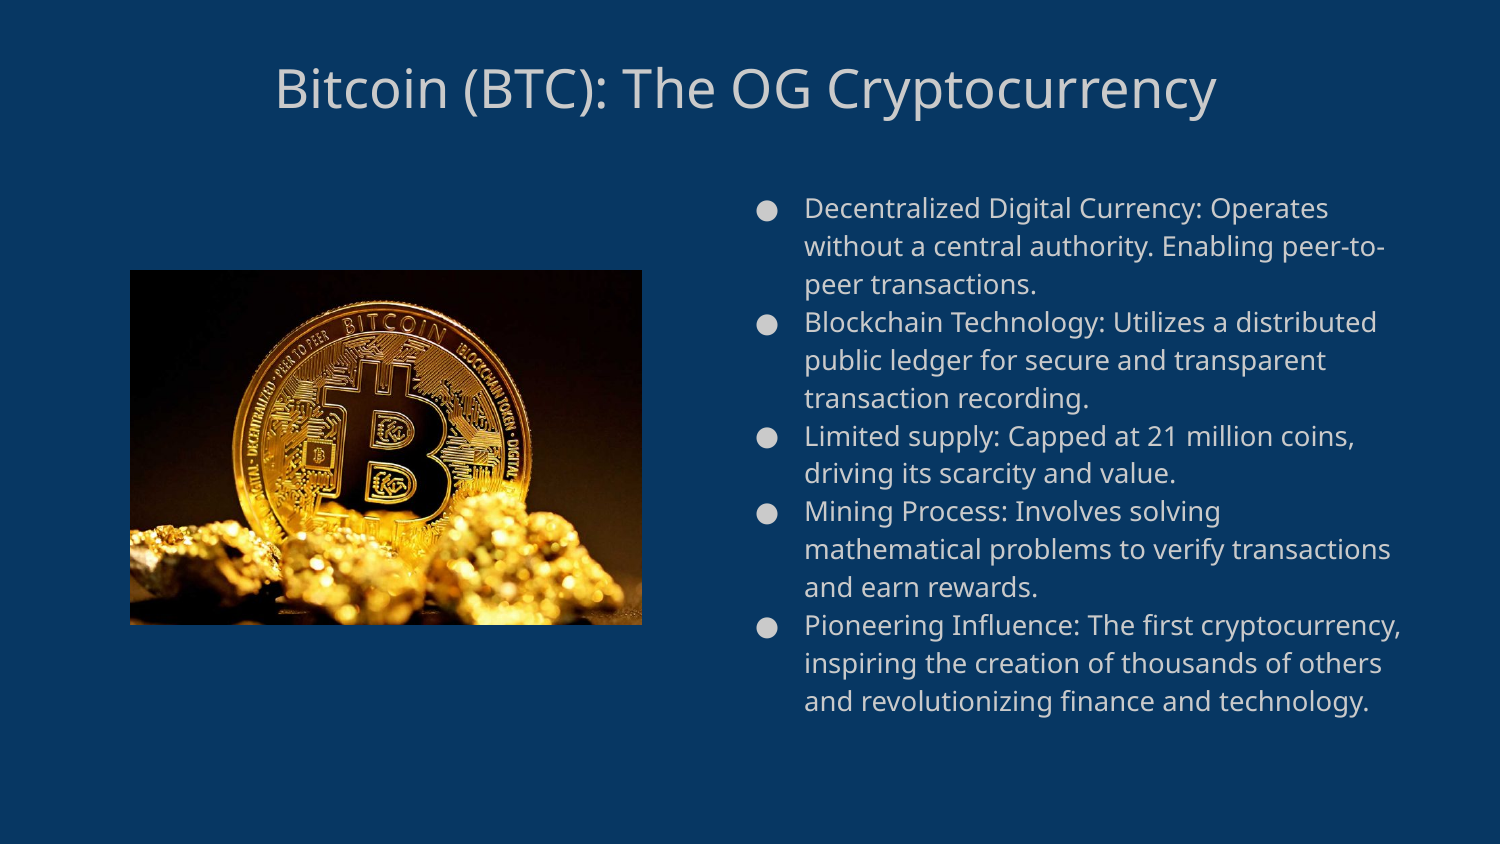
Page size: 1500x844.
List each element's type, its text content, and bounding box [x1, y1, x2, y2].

picture [129, 0, 1182, 640]
text_box Bitcoin (BTC): The OG Cryptocurrency [1187, 39, 1241, 135]
list Decentralized Digital Currency: Operates without a central authority. Enabling peer-to-peer transactions. Blockchain Technology: Utilizes a distributed public ledger for secure and transparent transaction recording. Limited supply: Capped at 21 million coins, driving its scarcity and value. Mining Process: Involves solving mathematical problems to verify transactions and earn rewards. Pioneering Influence: The first cryptocurrency, inspiring the creation of thousands of others and revolutionizing finance and technology. [718, 171, 1418, 773]
